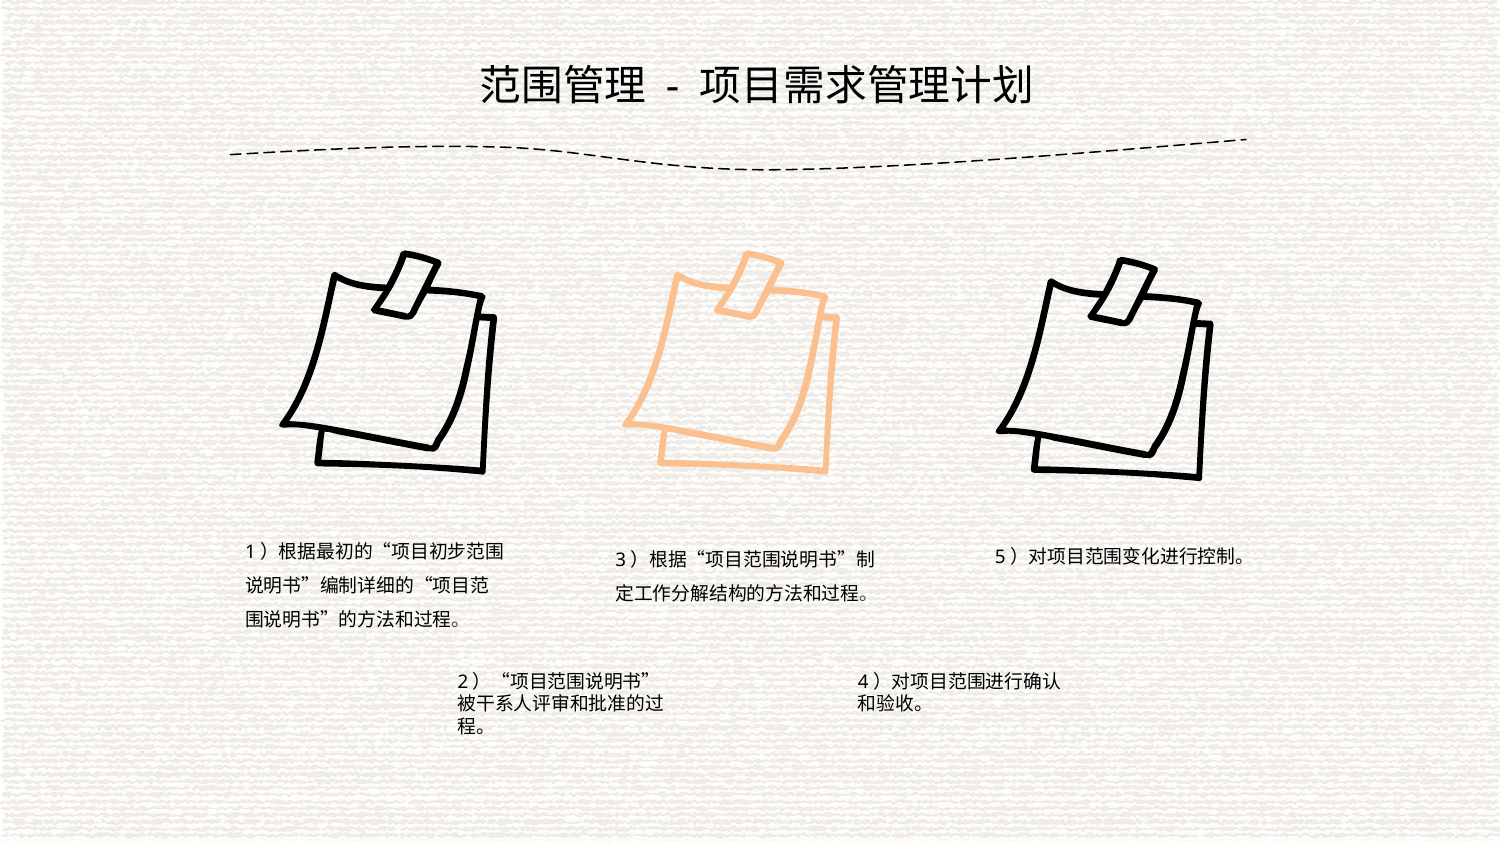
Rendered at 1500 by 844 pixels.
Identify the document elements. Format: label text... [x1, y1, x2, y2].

text_box [995, 256, 1214, 482]
text_box [228, 137, 1249, 172]
text_box 5）对项目范围变化进行控制。 [980, 526, 1272, 575]
picture [0, 0, 1500, 844]
text_box 4）对项目范围进行确认和验收。 [843, 662, 1080, 722]
text_box 2）“项目范围说明书”被干系人评审和批准的过程。 [442, 662, 679, 745]
text_box [279, 250, 498, 475]
text_box 1）根据最初的“项目初步范围说明书”编制详细的“项目范围说明书”的方法和过程。 [230, 521, 522, 638]
text_box 范围管理 - 项目需求管理计划 [450, 51, 1063, 117]
text_box 3）根据“项目范围说明书”制定工作分解结构的方法和过程。 [600, 528, 892, 645]
text_box [621, 250, 841, 475]
